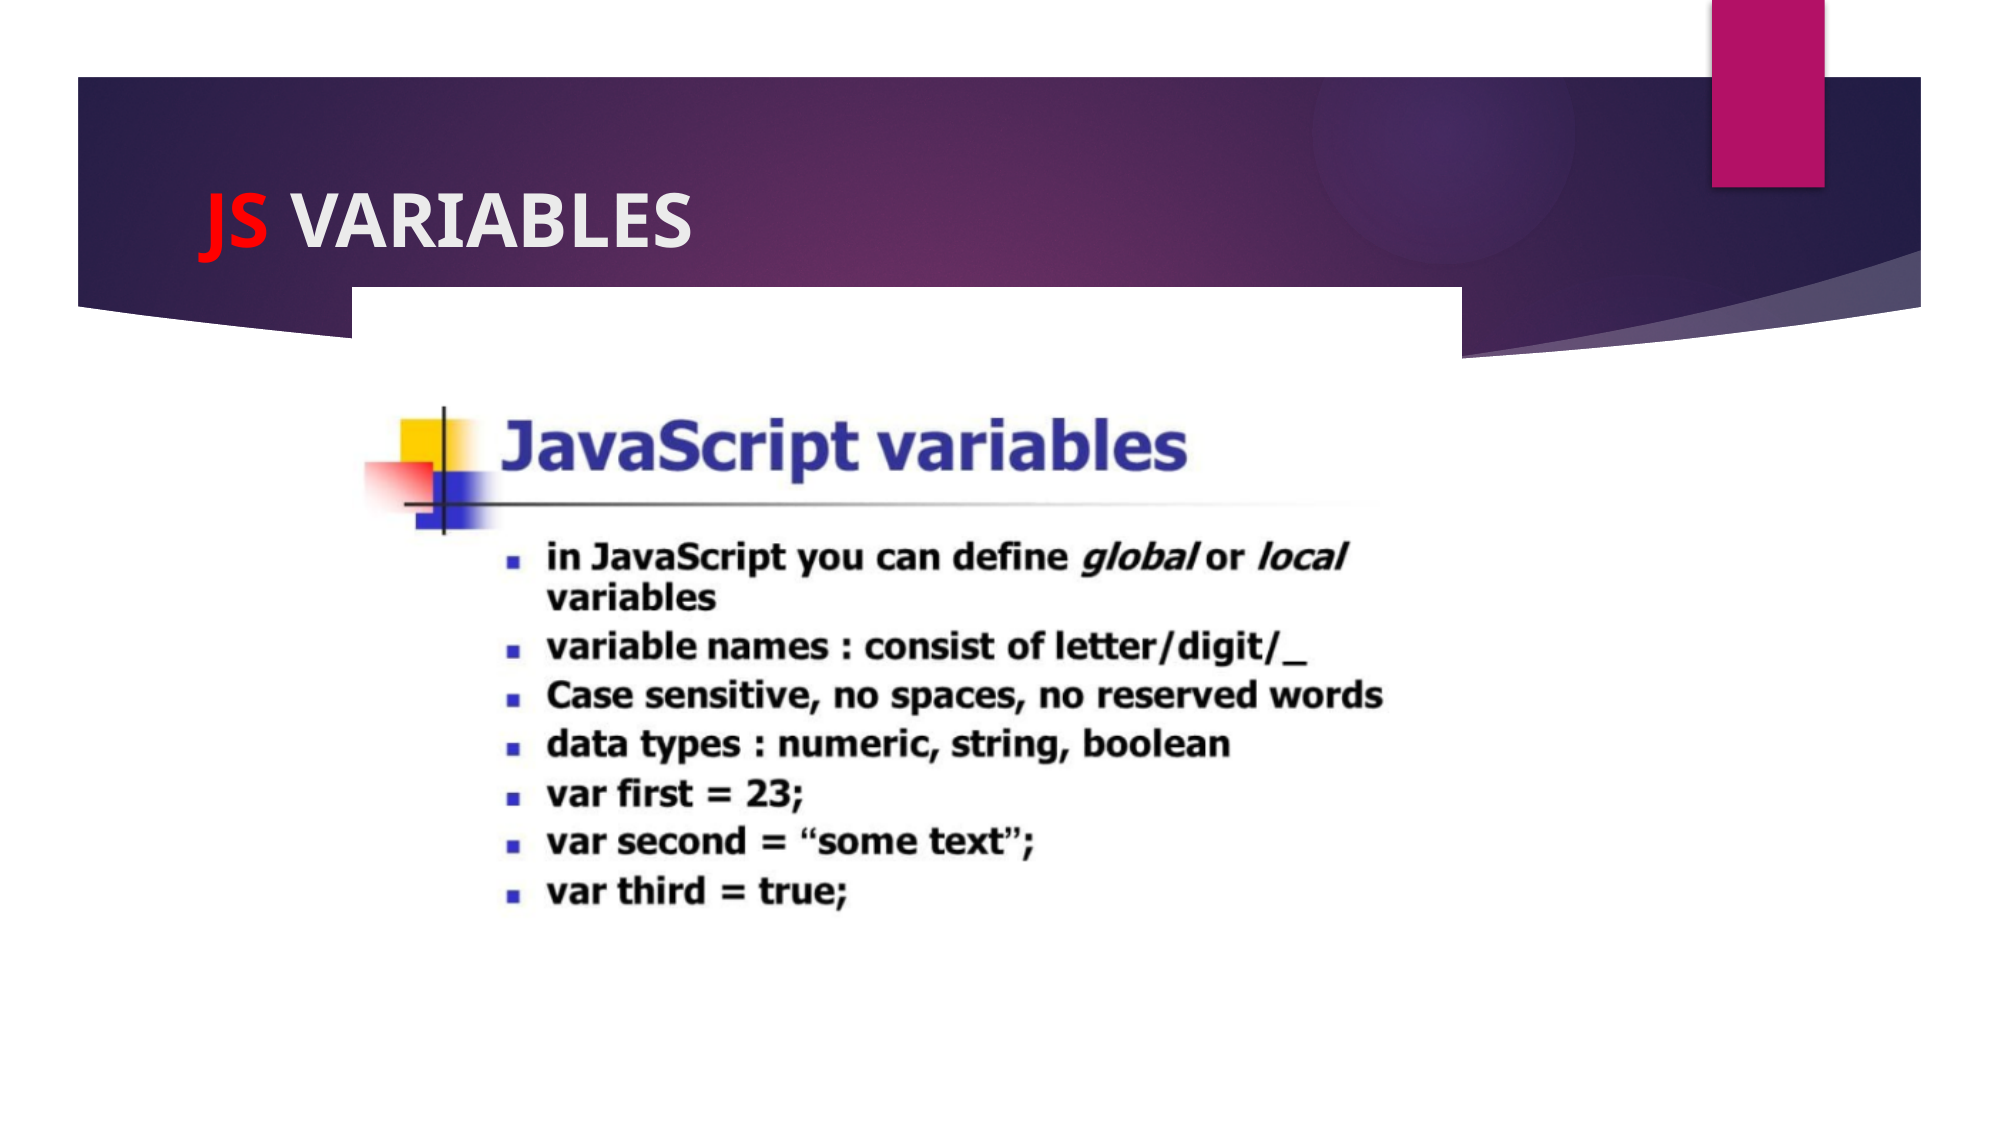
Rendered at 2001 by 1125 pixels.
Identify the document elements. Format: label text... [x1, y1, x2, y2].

title JS VARIABLES [189, 159, 1627, 276]
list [352, 287, 1462, 1118]
